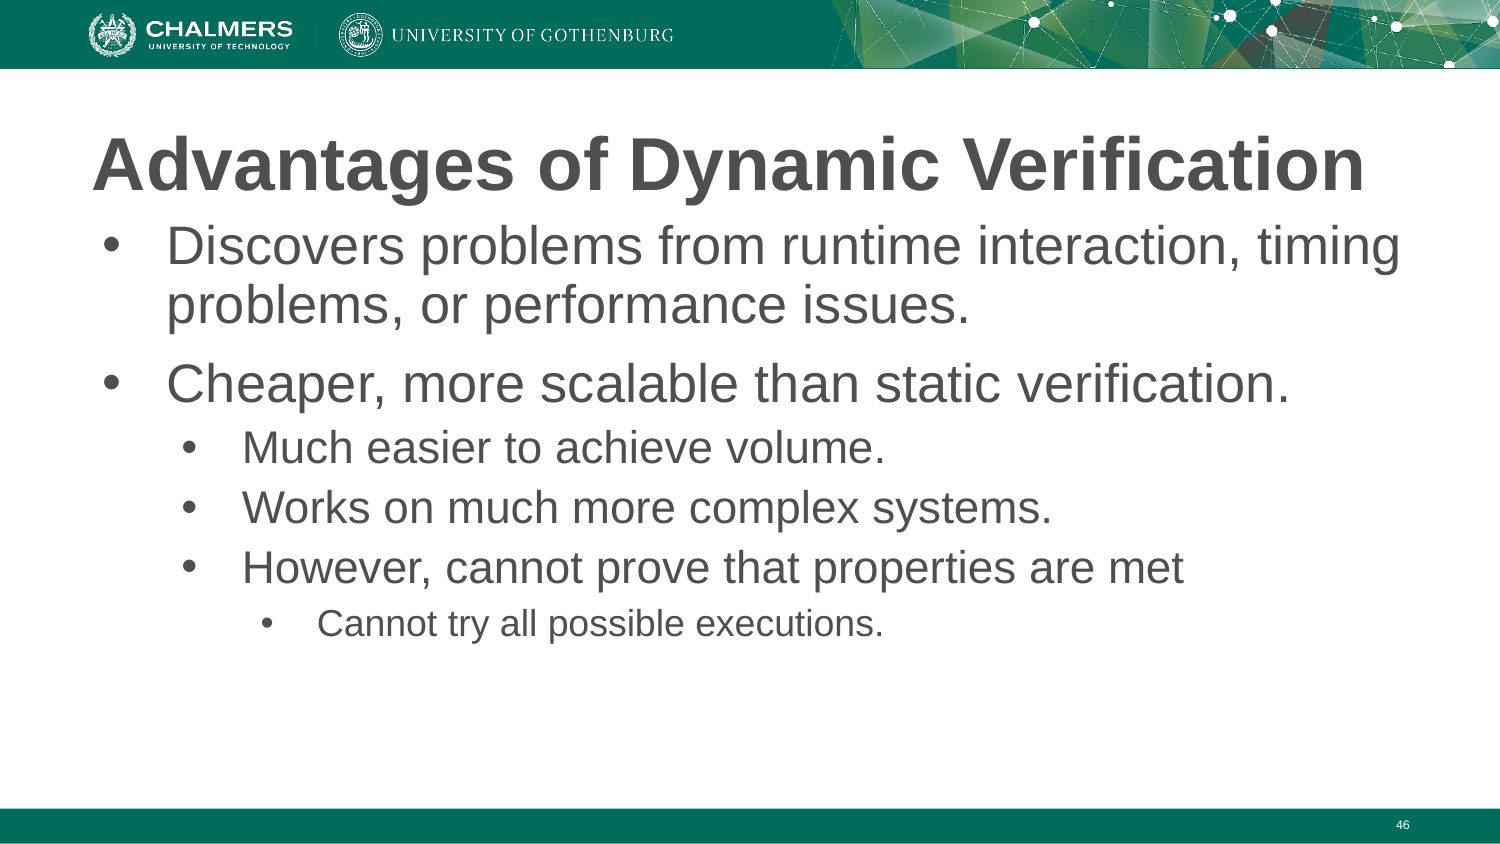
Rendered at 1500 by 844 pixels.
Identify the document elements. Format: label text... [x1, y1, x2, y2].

list Discovers problems from runtime interaction, timing problems, or performance issues. Cheaper, more scalable than static verification. Much easier to achieve volume. Works on much more complex systems. However, cannot prove that properties are met Cannot try all possible executions. [76, 210, 1425, 782]
picture [759, 0, 1500, 68]
picture [64, 0, 696, 85]
slide_number ‹#› [1074, 809, 1425, 844]
title Advantages of Dynamic Verification [76, 100, 1425, 210]
